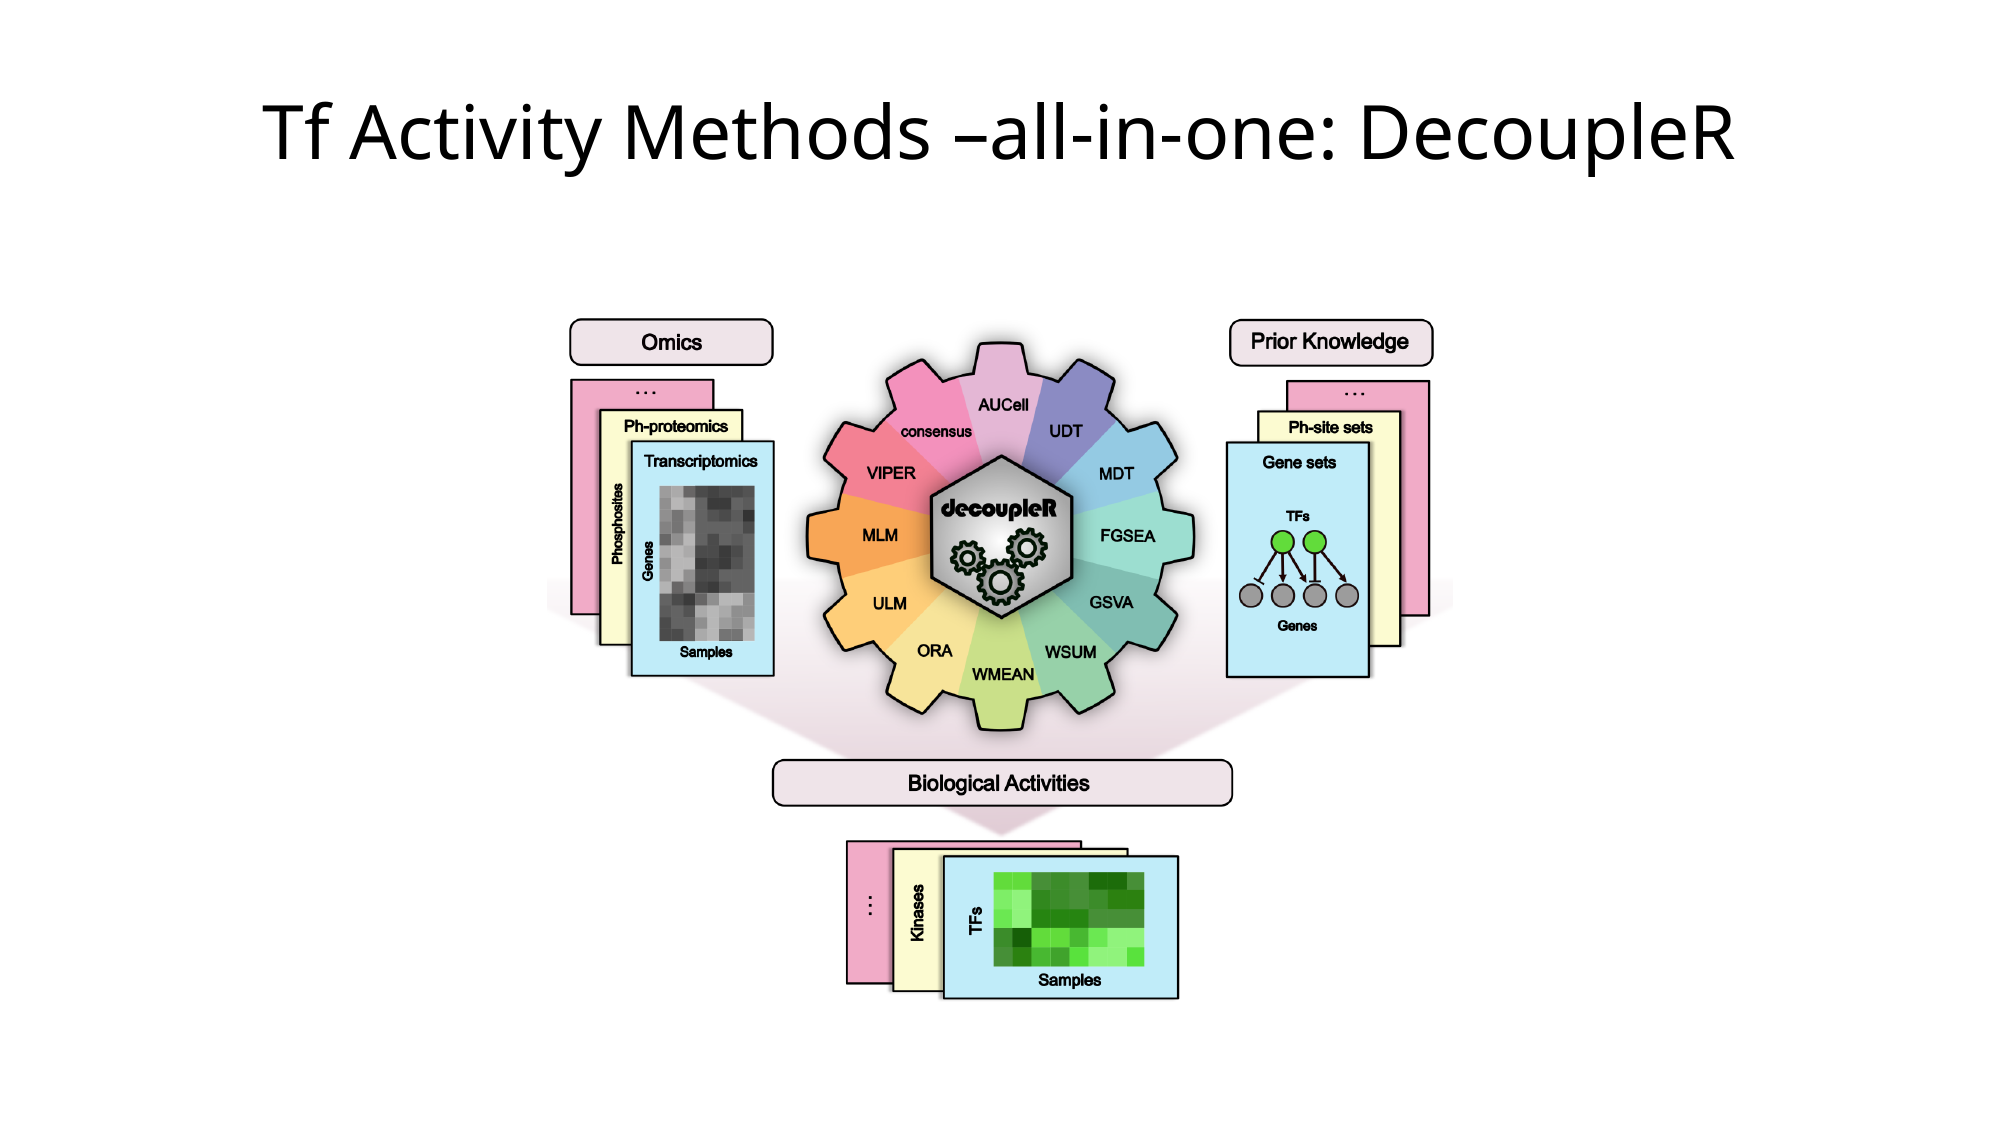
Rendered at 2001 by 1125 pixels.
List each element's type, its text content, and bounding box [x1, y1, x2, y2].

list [547, 299, 1453, 1014]
title Tf Activity Methods –all-in-one: DecoupleR [137, 26, 1863, 244]
